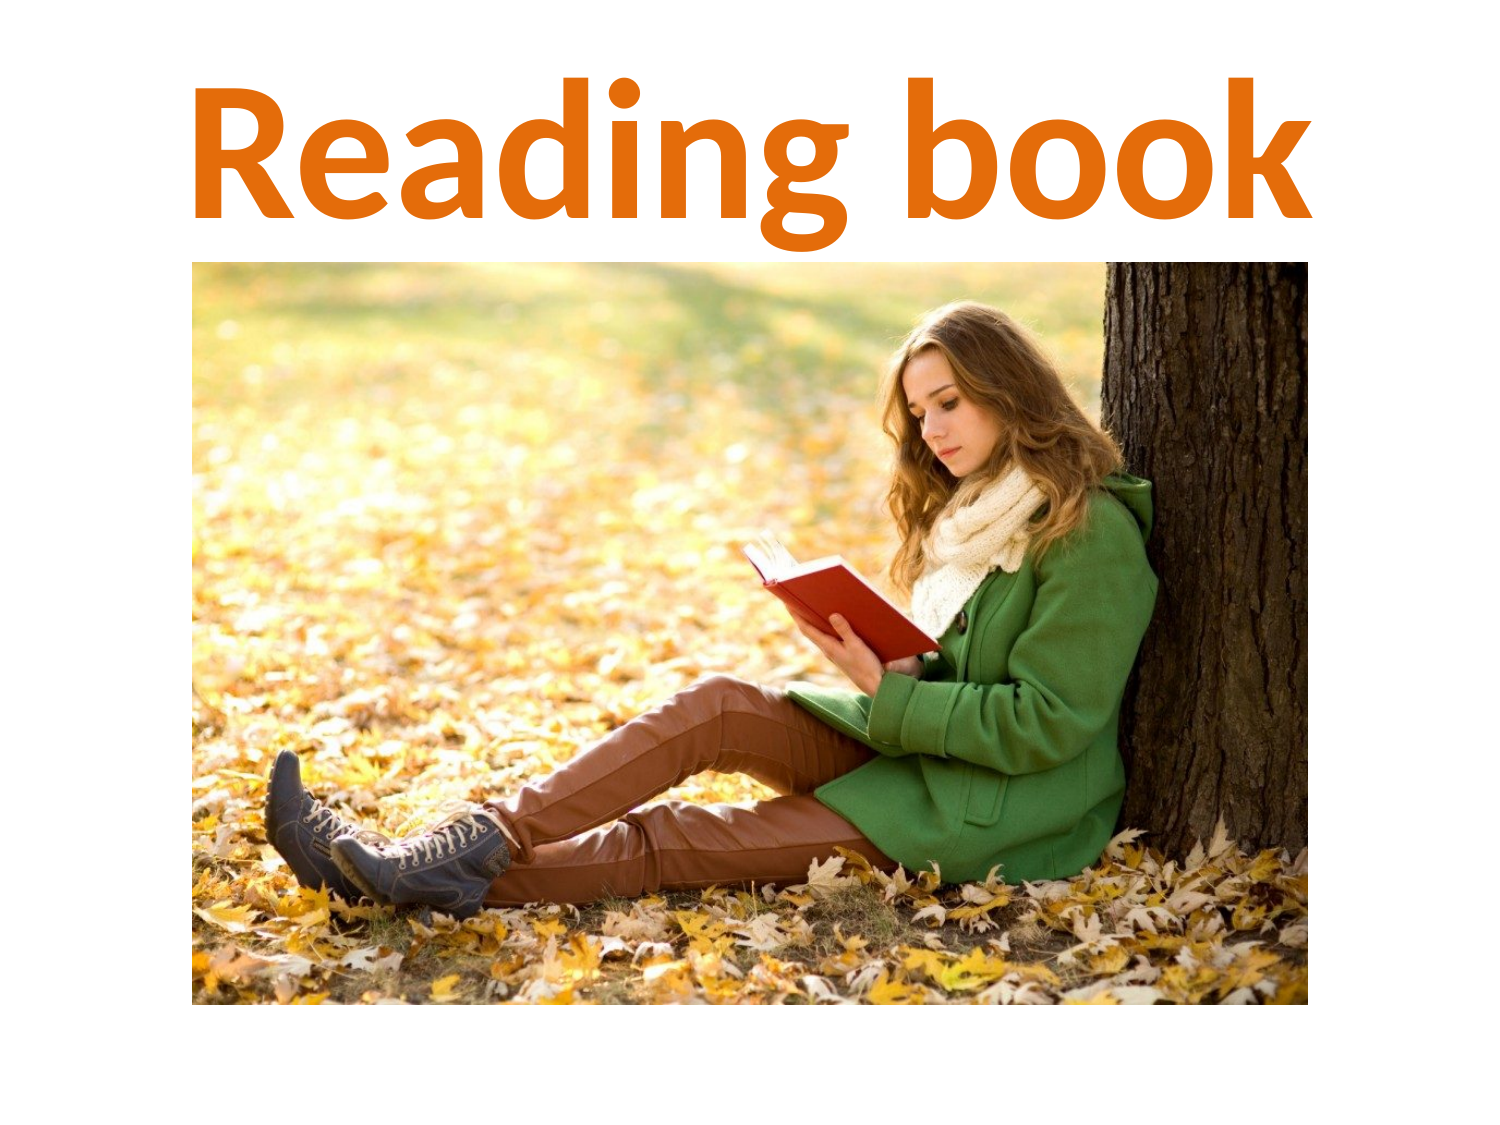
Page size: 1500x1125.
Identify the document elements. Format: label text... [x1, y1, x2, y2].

title Reading book [75, 45, 1425, 233]
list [192, 262, 1308, 1006]
